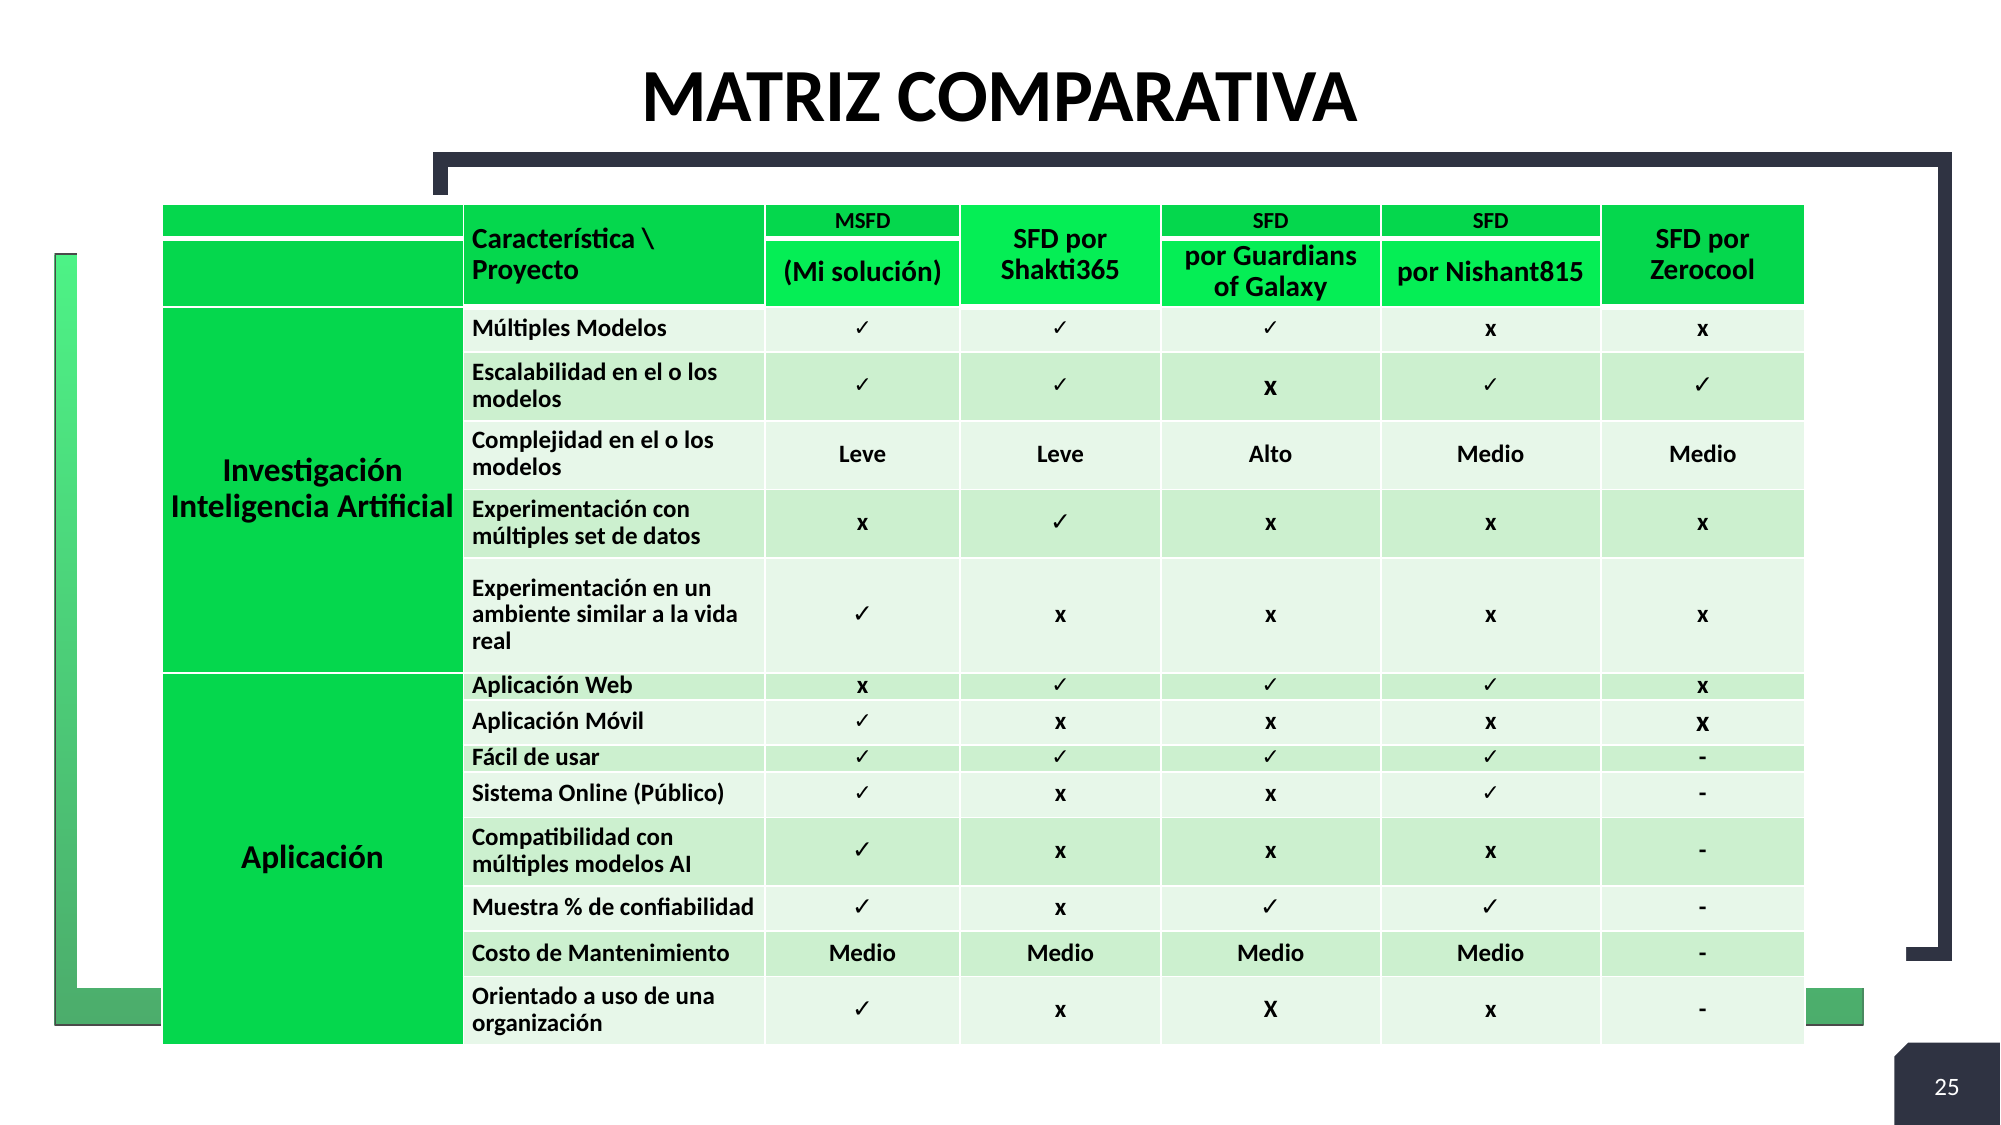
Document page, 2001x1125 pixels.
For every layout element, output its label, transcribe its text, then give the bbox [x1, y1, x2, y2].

table_cell ✓ [766, 559, 959, 672]
table_cell Sistema Online (Público) [464, 773, 764, 817]
table_cell x [1162, 773, 1380, 817]
table_cell ✓ [766, 818, 959, 885]
title Matriz comparativa [97, 0, 1903, 195]
table_cell Escalabilidad en el o los modelos [464, 353, 764, 420]
table_cell x [961, 701, 1160, 744]
table_cell Complejidad en el o los modelos [464, 422, 764, 489]
table_cell x [1382, 818, 1600, 885]
table_cell Medio [766, 932, 959, 976]
table_cell Orientado a uso de una organización [464, 977, 764, 1044]
table_cell [163, 241, 463, 306]
table_cell Medio [1382, 932, 1600, 976]
table_cell x [766, 490, 959, 557]
table_cell ✓ [766, 887, 959, 930]
table_cell x [1382, 490, 1600, 557]
table_cell ✓ [961, 490, 1160, 557]
table_cell Aplicación Móvil [464, 701, 764, 744]
table_cell ✓ [766, 701, 959, 744]
table_cell Medio [961, 932, 1160, 976]
table_cell ✓ [961, 310, 1160, 351]
table_cell por Nishant815 [1382, 241, 1600, 306]
table_cell Leve [961, 422, 1160, 489]
table_header MSFD [766, 205, 959, 236]
table_cell x [1162, 818, 1380, 885]
table_cell ✓ [766, 353, 959, 420]
table_cell ✓ [766, 308, 959, 351]
table_cell por Guardians of Galaxy [1162, 241, 1380, 306]
table_cell ✓ [961, 746, 1160, 771]
table_cell - [1602, 977, 1804, 1044]
table_cell ✓ [961, 674, 1160, 699]
table_cell x [1382, 308, 1600, 351]
table_cell x [1162, 701, 1380, 744]
table_cell ✓ [766, 977, 959, 1044]
table_cell ✓ [1162, 674, 1380, 699]
table_cell Aplicación Web [464, 674, 764, 699]
table_cell x [961, 818, 1160, 885]
table_cell Experimentación con múltiples set de datos [464, 490, 764, 557]
table_cell x [1162, 353, 1380, 420]
table_cell Costo de Mantenimiento [464, 932, 764, 976]
table_cell x [961, 559, 1160, 672]
table_cell - [1602, 818, 1804, 885]
table_cell ✓ [1382, 887, 1600, 930]
table_header Característica \ Proyecto [464, 205, 764, 304]
table_cell Medio [1602, 422, 1804, 489]
table_cell (Mi solución) [766, 241, 959, 306]
table_cell Medio [1382, 422, 1600, 489]
table_cell x [1602, 490, 1804, 557]
table_cell X [1162, 977, 1380, 1044]
table_cell x [961, 887, 1160, 930]
table_cell Leve [766, 422, 959, 489]
table_cell Múltiples Modelos [464, 310, 764, 351]
table_cell x [1162, 490, 1380, 557]
table_cell ✓ [1602, 353, 1804, 420]
table_header SFD [1382, 205, 1600, 236]
table_cell x [1602, 674, 1804, 699]
table_cell ✓ [961, 353, 1160, 420]
table_cell ✓ [1382, 353, 1600, 420]
table_cell Investigación Inteligencia Artificial [163, 308, 463, 672]
table_header [163, 205, 463, 236]
table_cell x [1382, 701, 1600, 744]
table_cell Alto [1162, 422, 1380, 489]
table_cell ✓ [1382, 746, 1600, 771]
table_cell Medio [1162, 932, 1380, 976]
table_cell Fácil de usar [464, 746, 764, 771]
table_cell - [1602, 773, 1804, 817]
table_cell x [961, 977, 1160, 1044]
table_header SFD por Zerocool [1602, 205, 1804, 304]
table_cell Compatibilidad con múltiples modelos AI [464, 818, 764, 885]
table_cell x [1382, 559, 1600, 672]
table_cell ✓ [1162, 308, 1380, 351]
table_header SFD [1162, 205, 1380, 236]
table_cell ✓ [1162, 887, 1380, 930]
table_cell ✓ [1382, 773, 1600, 817]
table_cell - [1602, 887, 1804, 930]
table_cell ✓ [766, 773, 959, 817]
table_cell - [1602, 746, 1804, 771]
table_cell Aplicación [163, 674, 463, 1044]
table_cell - [1602, 932, 1804, 976]
table_cell ✓ [1382, 674, 1600, 699]
table_cell x [1602, 559, 1804, 672]
table_cell x [1162, 559, 1380, 672]
slide_number 25 [1894, 1052, 2000, 1119]
table_cell x [961, 773, 1160, 817]
table_cell ✓ [766, 746, 959, 771]
table_cell x [1382, 977, 1600, 1044]
table_cell x [1602, 701, 1804, 744]
table_cell x [766, 674, 959, 699]
table_cell Muestra % de confiabilidad [464, 887, 764, 930]
table_cell x [1602, 310, 1804, 351]
table_cell Experimentación en un ambiente similar a la vida real [464, 559, 764, 672]
table_header SFD por Shakti365 [961, 205, 1160, 304]
table_cell ✓ [1162, 746, 1380, 771]
